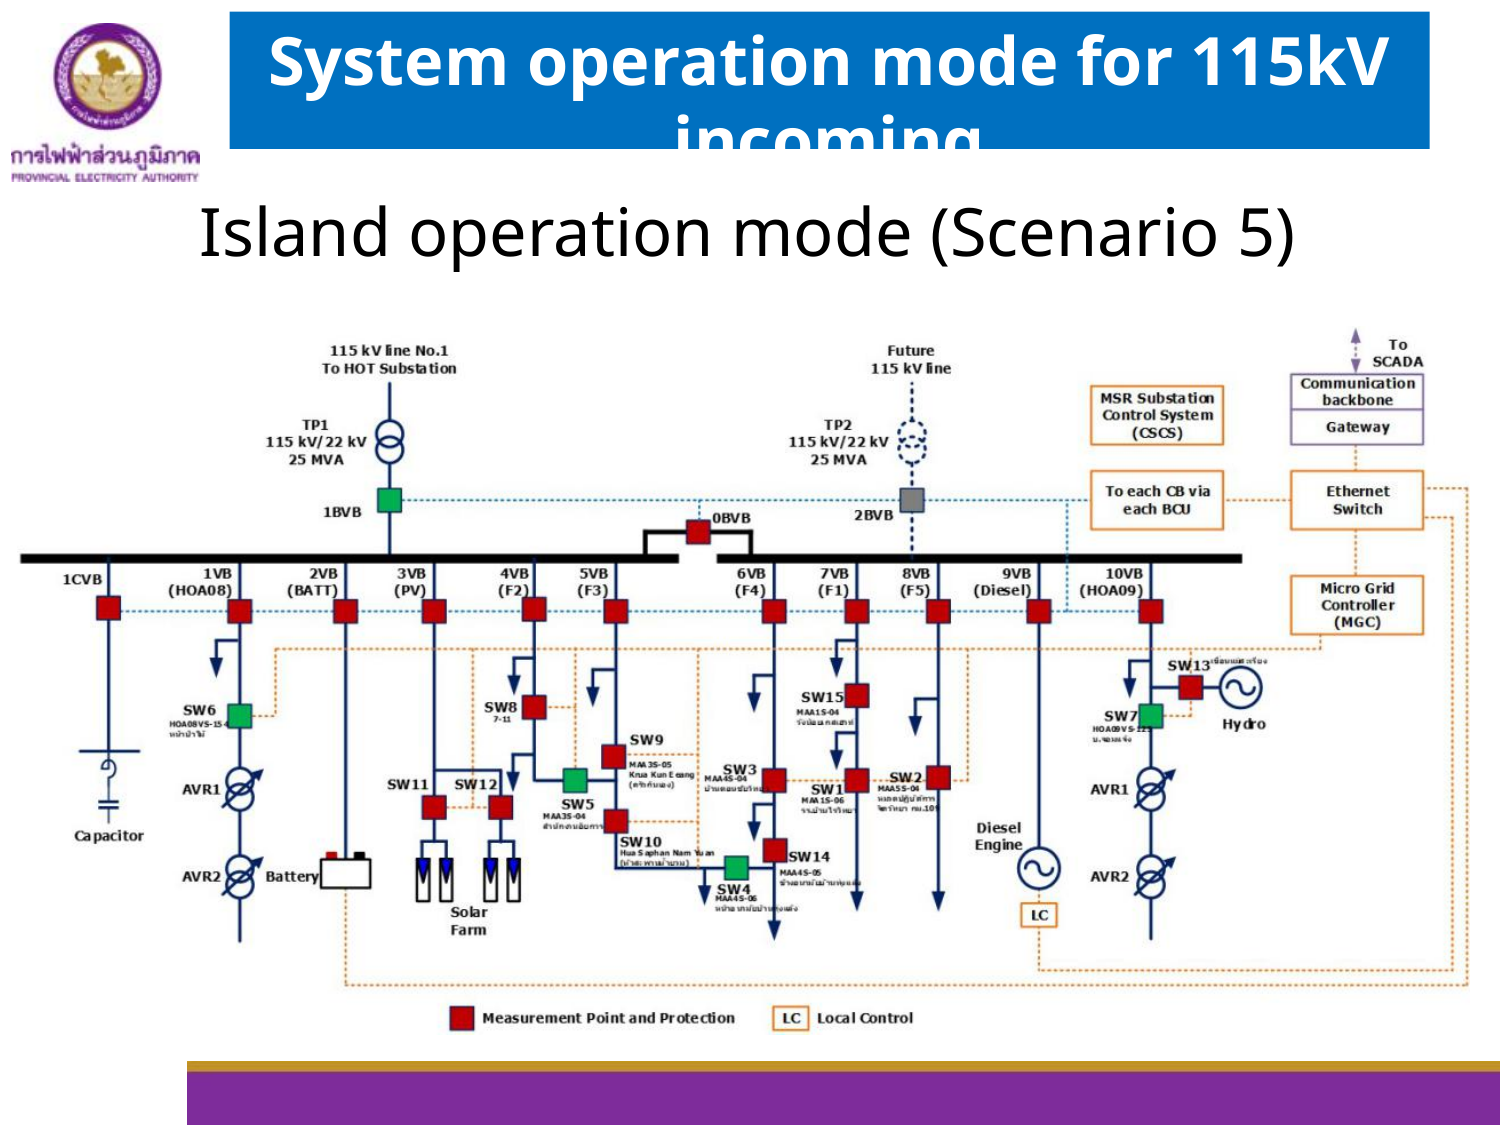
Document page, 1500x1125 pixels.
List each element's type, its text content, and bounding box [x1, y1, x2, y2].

picture [17, 326, 1471, 1036]
picture [11, 23, 200, 182]
text_box System operation mode for 115kV incoming [229, 11, 1430, 149]
text_box Island operation mode (Scenario 5) [29, 182, 1430, 277]
picture [187, 1061, 1500, 1125]
